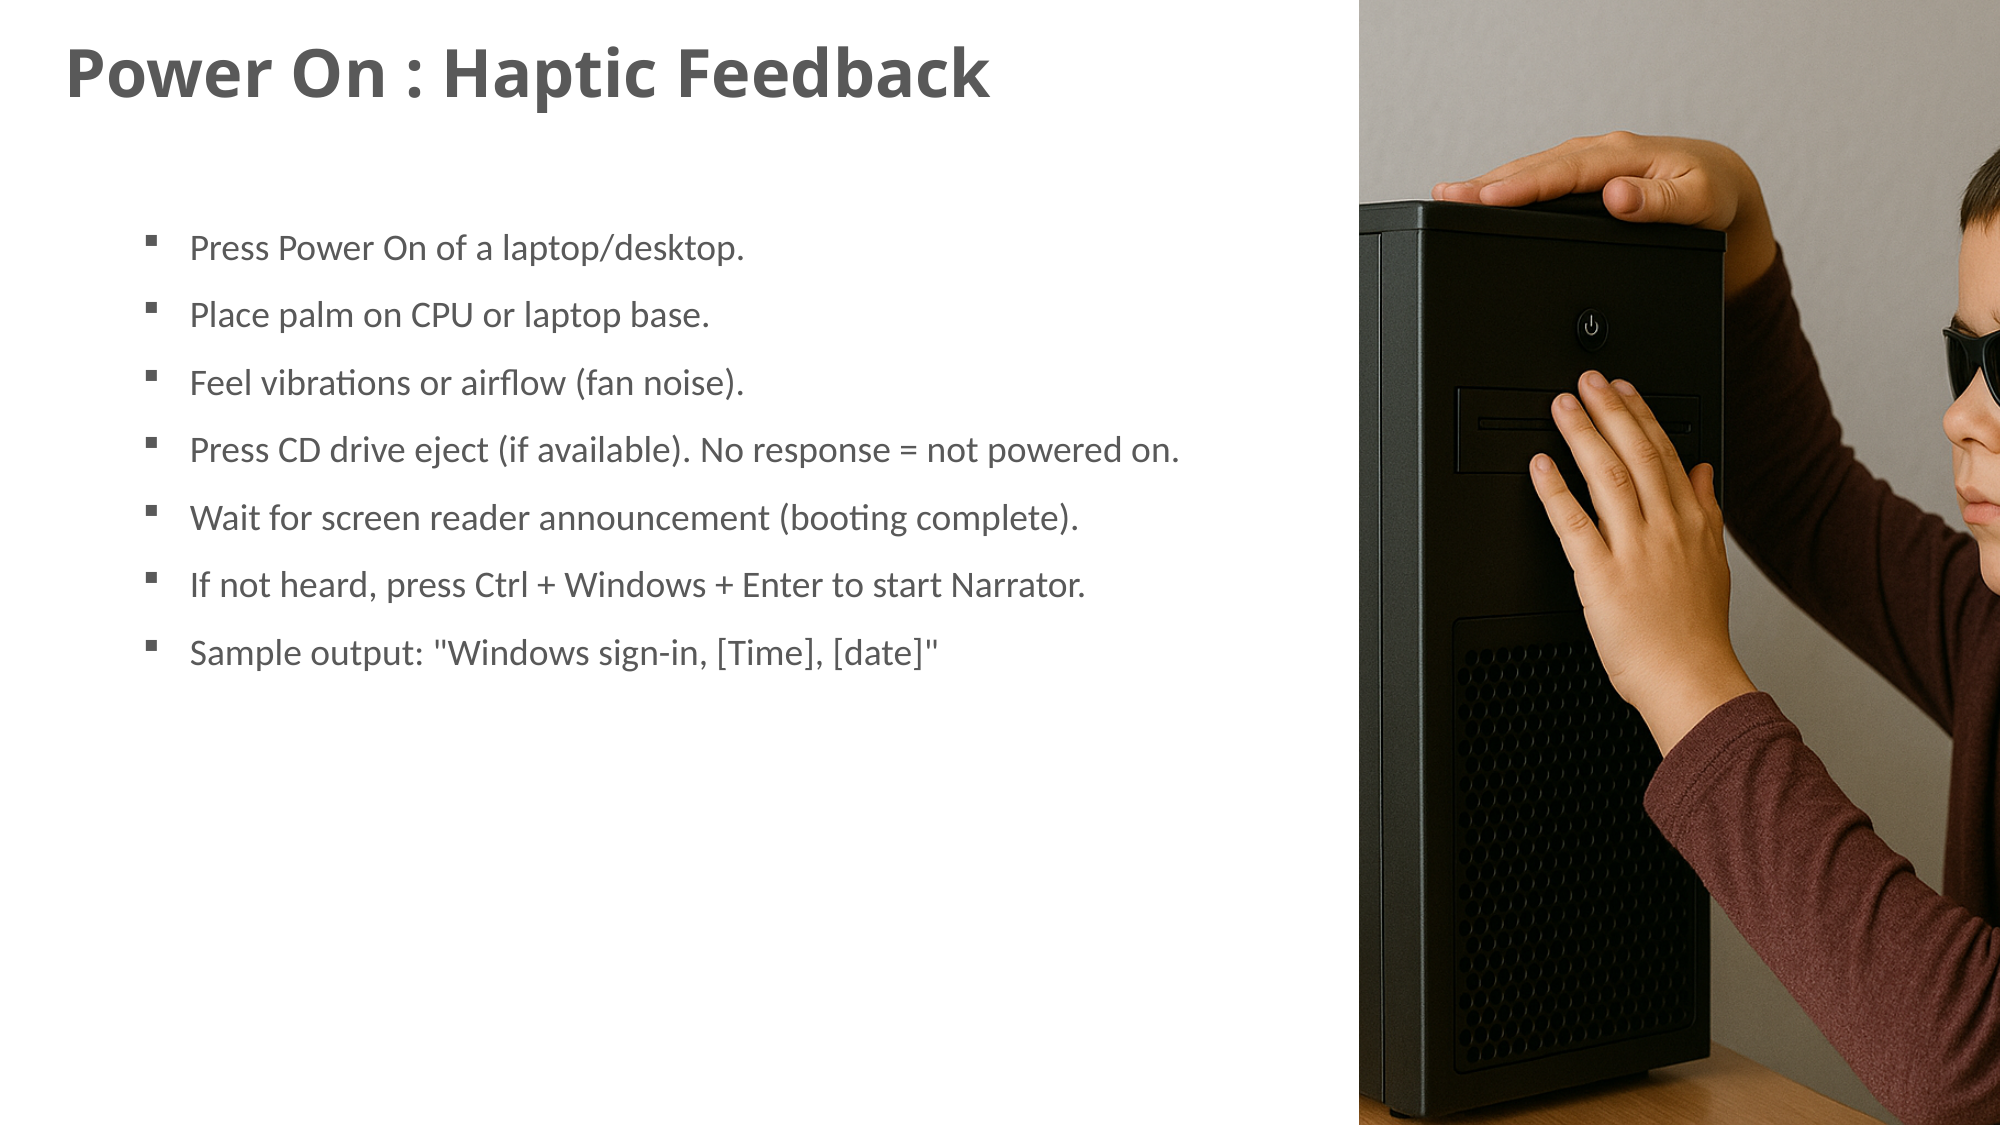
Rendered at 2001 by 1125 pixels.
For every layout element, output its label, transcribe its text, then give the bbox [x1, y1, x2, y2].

text_box Power On : Haptic Feedback [49, 23, 1083, 119]
picture [1358, 0, 2000, 1125]
text_box Press Power On of a laptop/desktop. Place palm on CPU or laptop base. Feel vibrations or airflow (fan noise). Press CD drive eject (if available). No response = not powered on. Wait for screen reader announcement (booting complete). If not heard, press Ctrl + Windows + Enter to start Narrator. Sample output: "Windows sign-in, [Time], [date]" [128, 192, 1235, 681]
